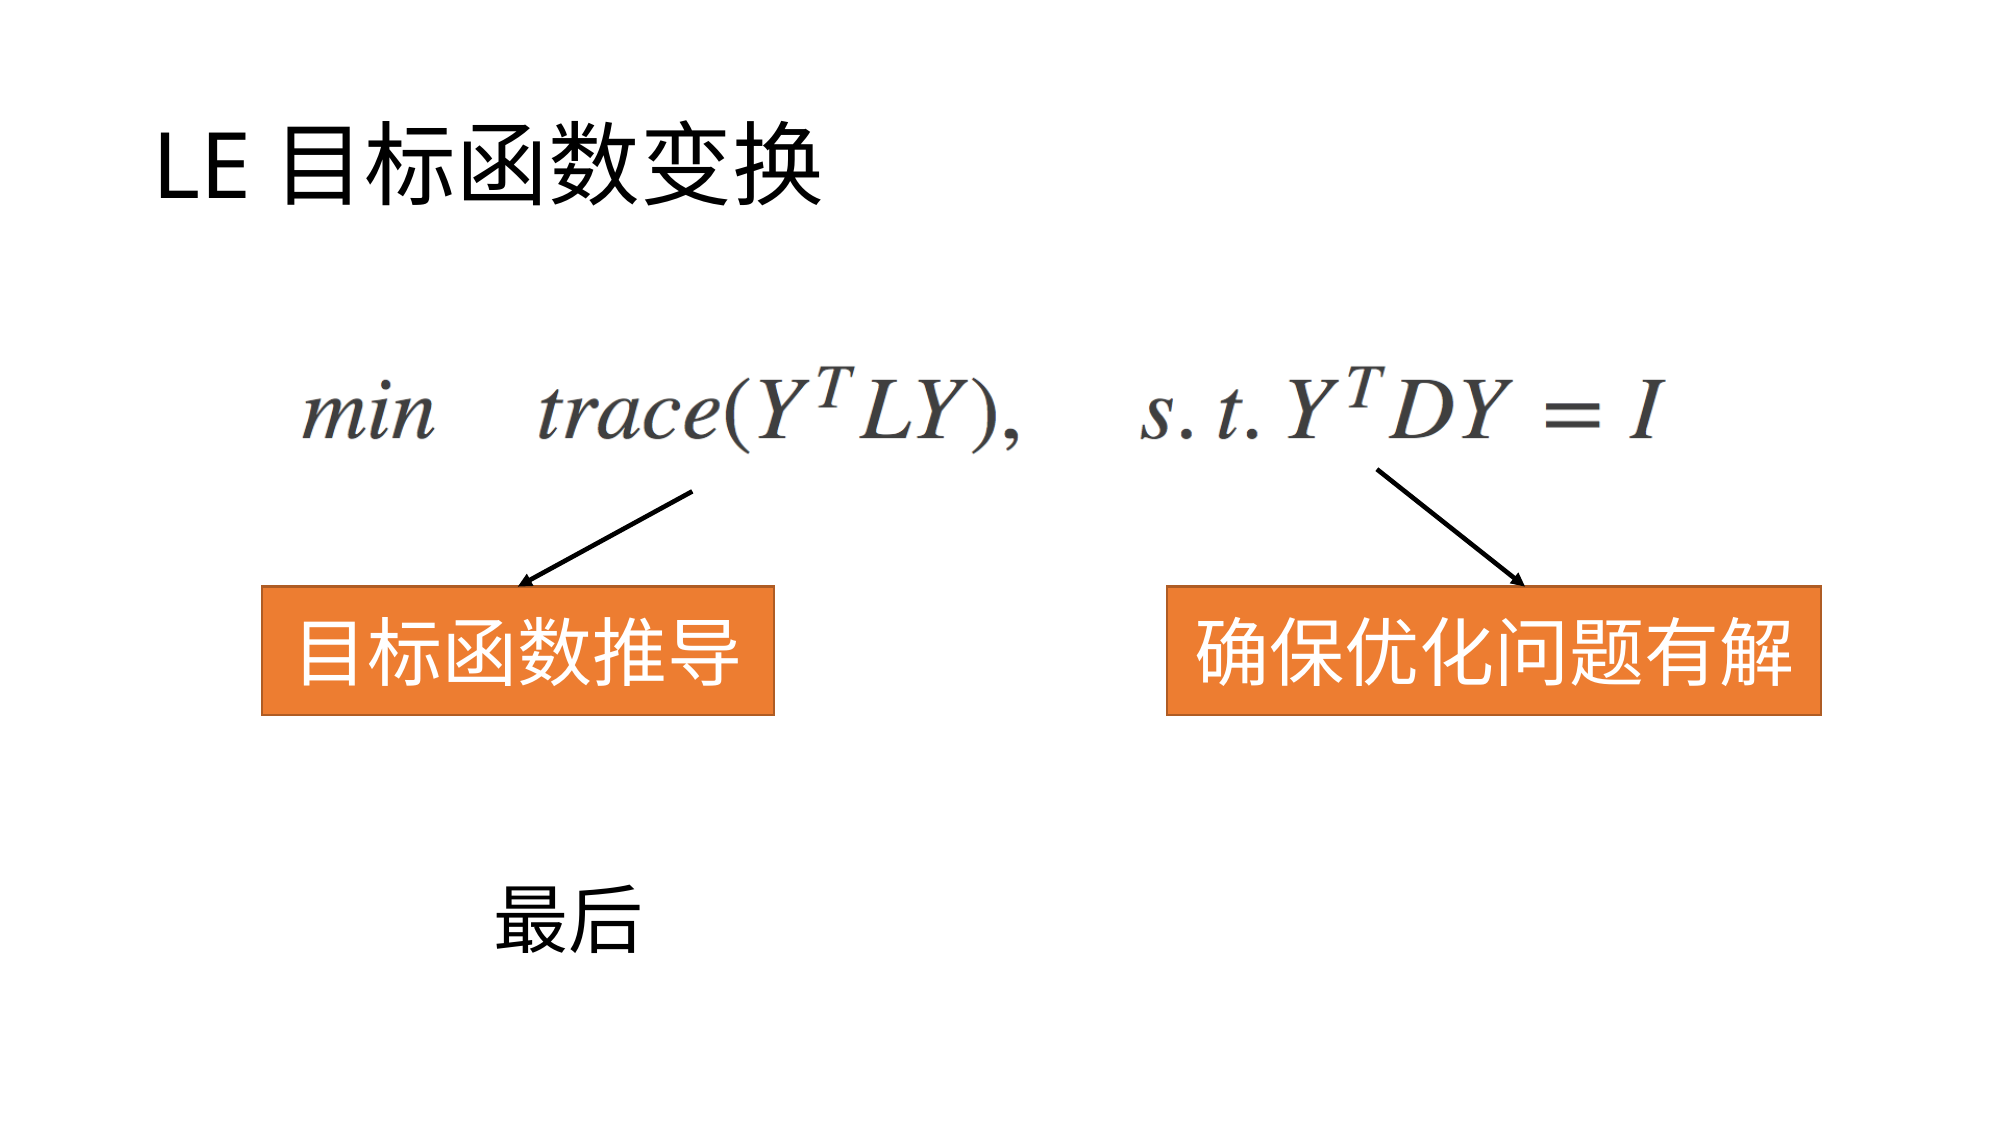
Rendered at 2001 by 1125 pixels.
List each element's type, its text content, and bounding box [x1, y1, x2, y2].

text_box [517, 491, 693, 587]
text_box 确保优化问题有解 [1166, 585, 1822, 716]
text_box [1376, 469, 1525, 587]
text_box 目标函数推导 [261, 585, 775, 716]
title LE目标函数变换 [137, 59, 1863, 278]
picture [208, 299, 1792, 520]
